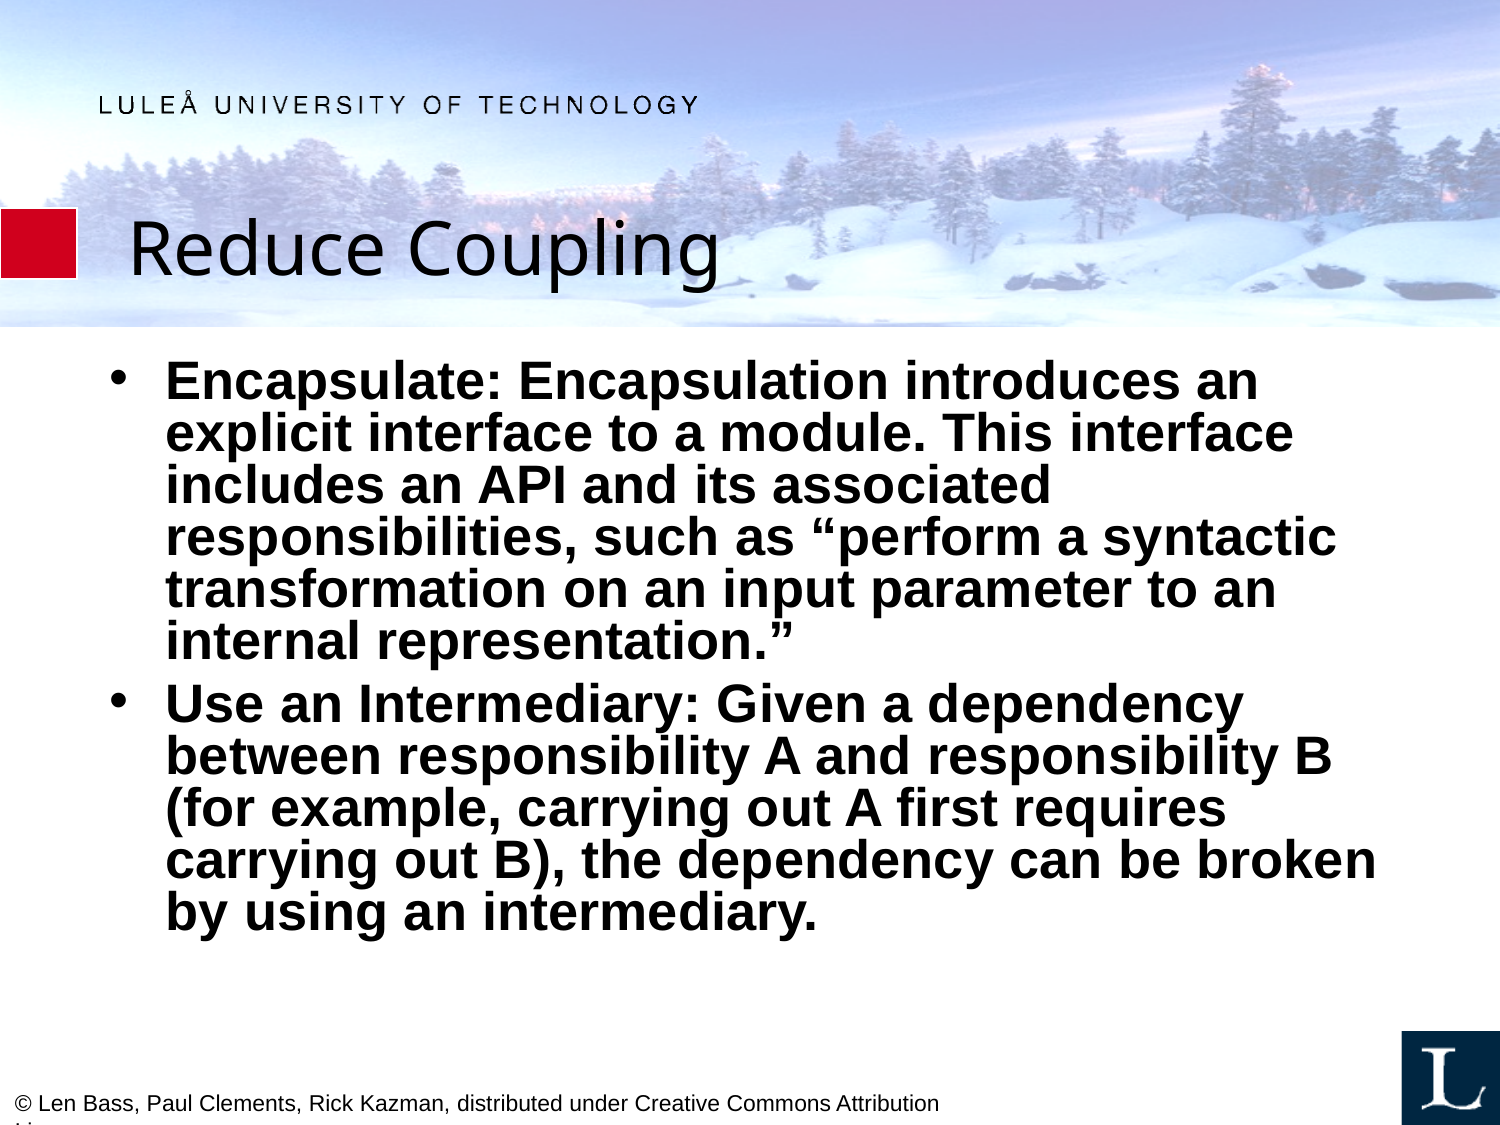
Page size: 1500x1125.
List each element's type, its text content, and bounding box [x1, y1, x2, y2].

picture [100, 90, 697, 114]
title Reduce Coupling [111, 160, 1412, 330]
footer © Len Bass, Paul Clements, Rick Kazman, distributed under Creative Commons Attribution License [0, 1081, 1040, 1125]
picture [1399, 1031, 1500, 1125]
list Encapsulate: Encapsulation introduces an explicit interface to a module. This interface includes an API and its associated responsibilities, such as “perform a syntactic transformation on an input parameter to an internal representation.” Use an Intermediary: Given a dependency between responsibility A and responsibility B (for example, carrying out A first requires carrying out B), the dependency can be broken by using an intermediary. [94, 350, 1412, 975]
